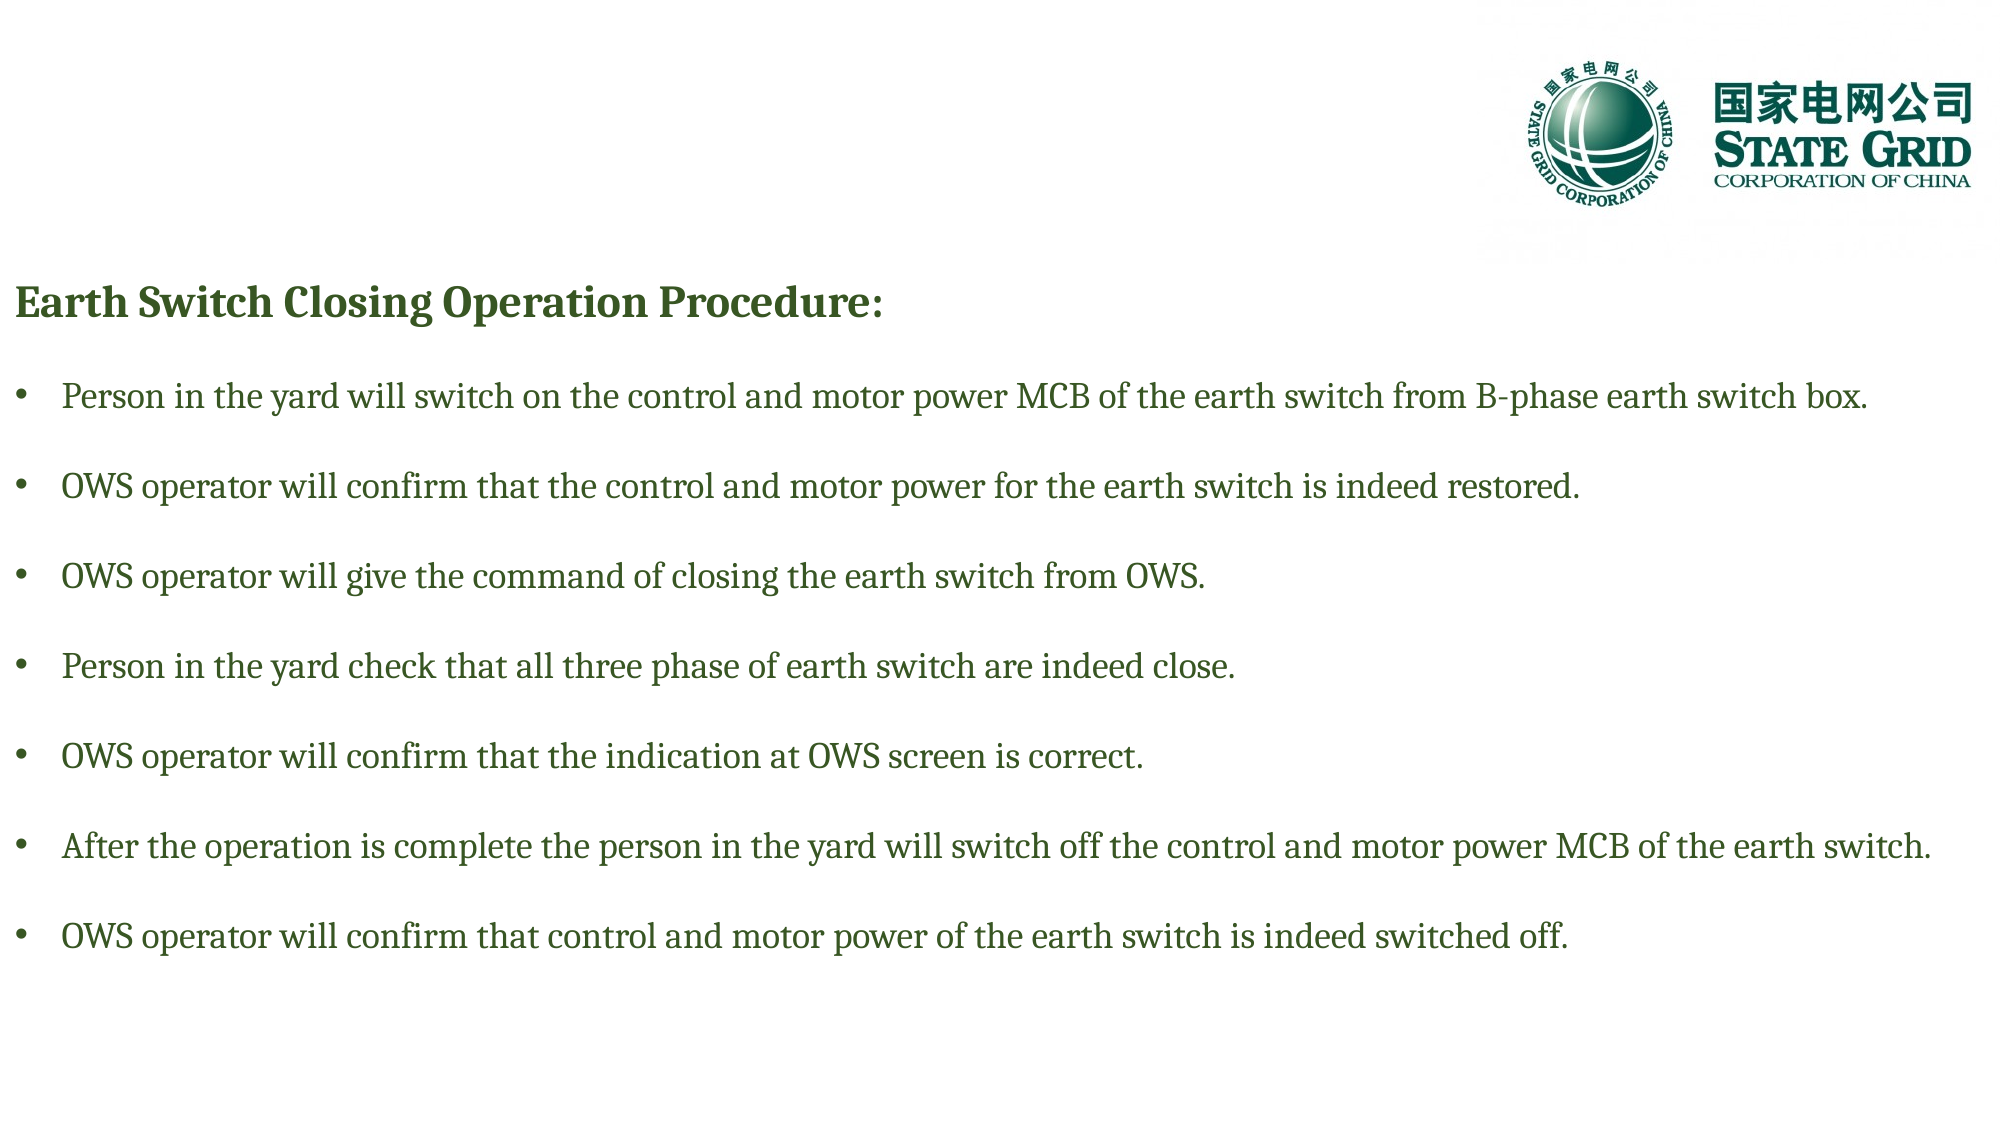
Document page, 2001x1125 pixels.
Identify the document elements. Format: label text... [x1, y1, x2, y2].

picture [1477, 0, 2000, 264]
text_box Earth Switch Closing Operation Procedure: Person in the yard will switch on the control and motor power MCB of the earth switch from B-phase earth switch box. OWS operator will confirm that the control and motor power for the earth switch is indeed restored. OWS operator will give the command of closing the earth switch from OWS. Person in the yard check that all three phase of earth switch are indeed close. OWS operator will confirm that the indication at OWS screen is correct. After the operation is complete the person in the yard will switch off the control and motor power MCB of the earth switch. OWS operator will confirm that control and motor power of the earth switch is indeed switched off. [0, 263, 2000, 1049]
